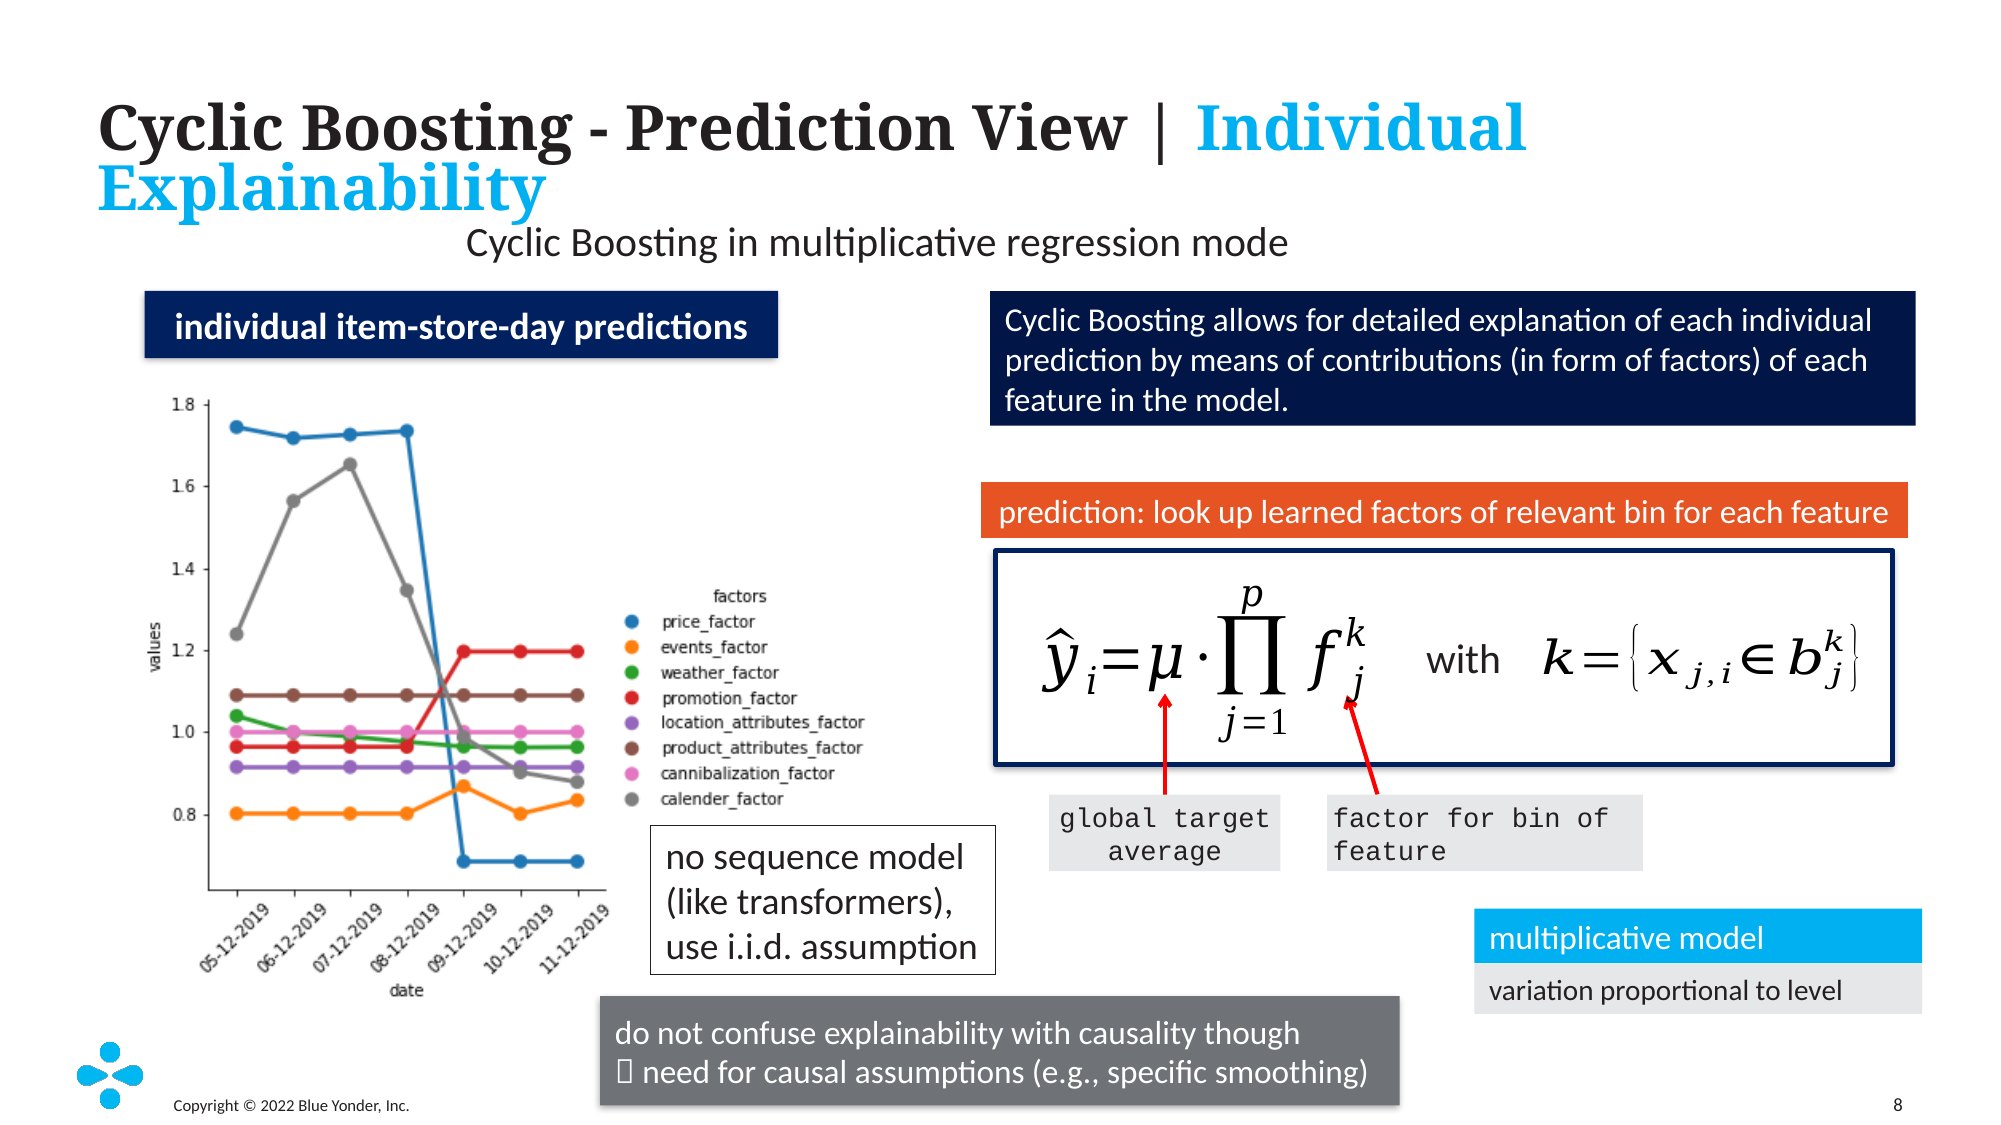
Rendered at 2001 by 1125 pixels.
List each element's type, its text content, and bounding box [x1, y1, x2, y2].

text_box variation proportional to level [1474, 964, 1923, 1014]
title Cyclic Boosting - Prediction View | Individual Explainability [97, 94, 1903, 230]
text_box individual item-store-day predictions [144, 290, 779, 359]
text_box Cyclic Boosting in multiplicative regression mode [451, 207, 1305, 272]
text_box no sequence model (like transformers), use i.i.d. assumption [884, 825, 996, 975]
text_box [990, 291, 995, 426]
picture [76, 1041, 144, 1110]
text_box global target average [1049, 794, 1281, 872]
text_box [1346, 694, 1378, 795]
text_box multiplicative model [1474, 908, 1923, 964]
picture [137, 387, 879, 1012]
text_box do not confuse explainability with causality though  need for causal assumptions (e.g., specific smoothing) [599, 995, 1400, 1106]
text_box prediction: look up learned factors of relevant bin for each feature [981, 482, 1908, 538]
text_box [995, 287, 1916, 464]
text_box [995, 550, 1893, 766]
text_box with [1411, 624, 1517, 690]
slide_number 8 [1827, 1084, 1903, 1125]
